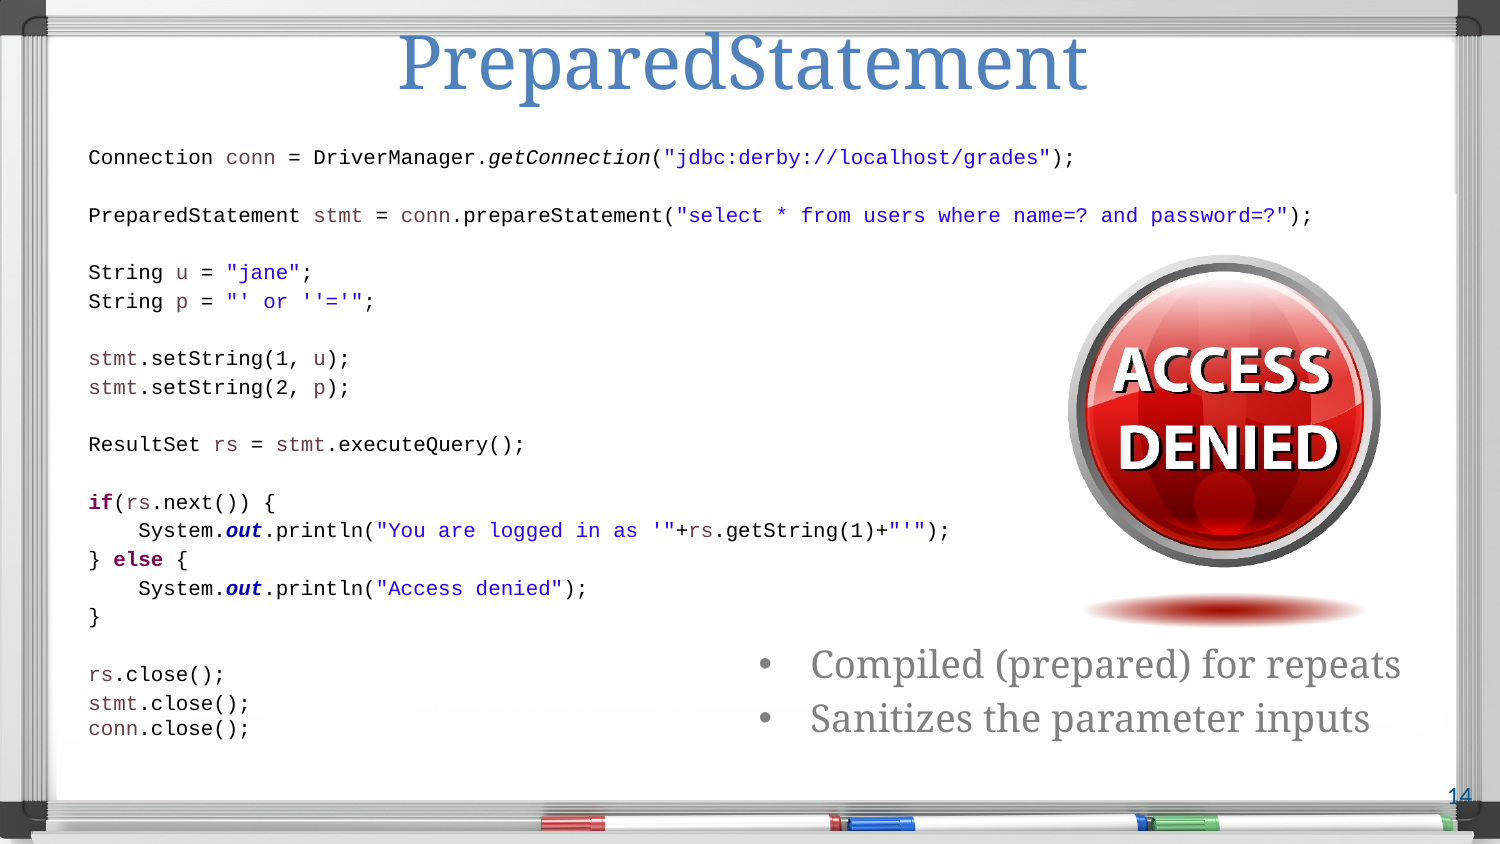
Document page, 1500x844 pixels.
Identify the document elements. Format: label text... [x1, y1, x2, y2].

slide_number 14 [1387, 771, 1488, 817]
title PreparedStatement [0, 9, 1488, 110]
text_box Connection conn = DriverManager.getConnection("jdbc:derby://localhost/grades"); PreparedStatement stmt = conn.prepareStatement("select * from users where name=? and password=?"); String u = "jane"; String p = "' or ''='"; stmt.setString(1, u); stmt.setString(2, p); ResultSet rs = stmt.executeQuery(); if(rs.next()) { System.out.println("You are logged in as '"+rs.getString(1)+"'"); } else { System.out.println("Access denied"); } rs.close(); stmt.close(); conn.close(); [73, 132, 1387, 747]
picture [0, 0, 1500, 844]
text_box Compiled (prepared) for repeats Sanitizes the parameter inputs [743, 632, 1444, 783]
